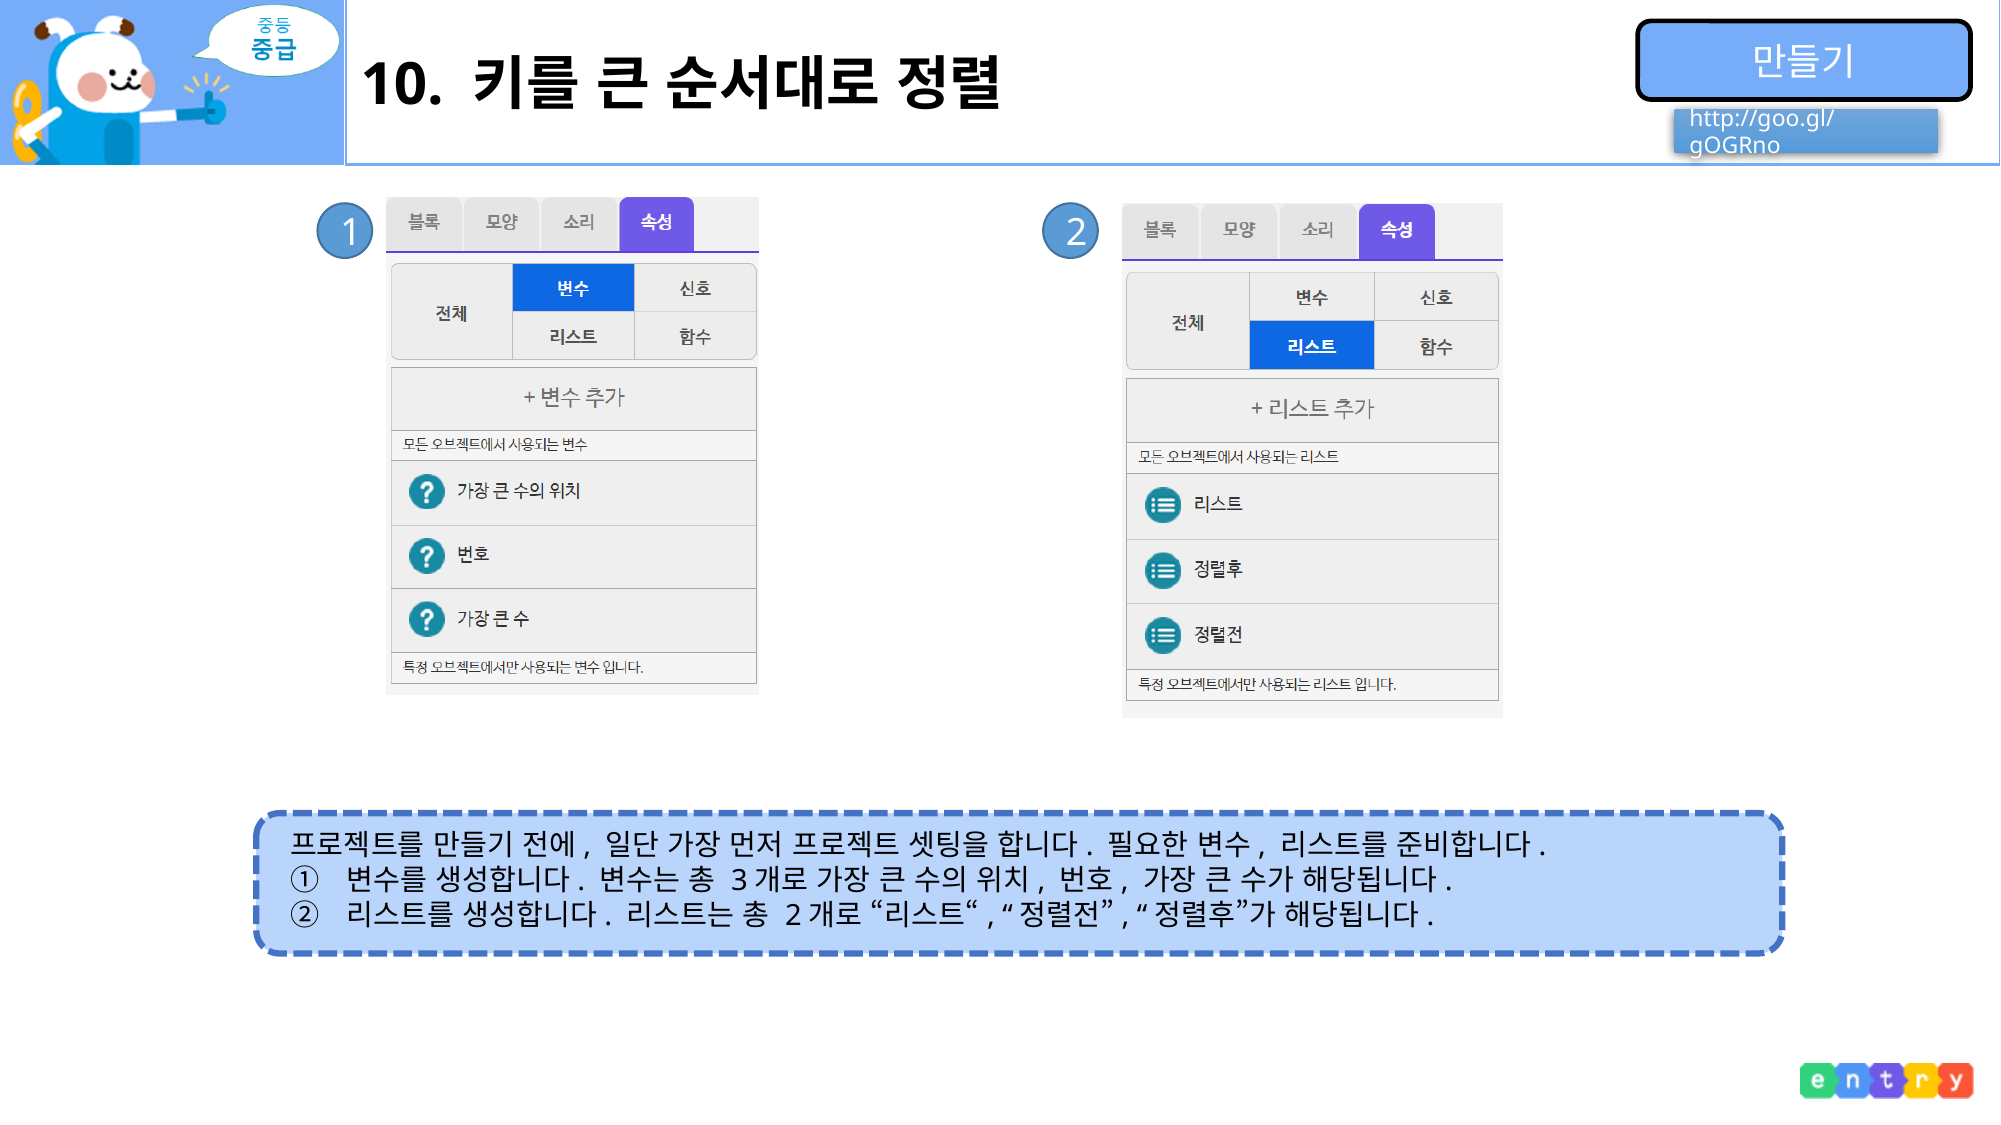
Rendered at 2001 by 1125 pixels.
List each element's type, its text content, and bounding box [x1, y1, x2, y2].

picture [0, 0, 344, 165]
text_box http://goo.gl/gOGRno [1674, 109, 1938, 153]
text_box 1 [316, 202, 374, 259]
picture [1122, 203, 1503, 718]
text_box 10. 키를 큰 순서대로 정렬 [345, 0, 2000, 166]
text_box 2 [1042, 202, 1099, 259]
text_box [256, 813, 1783, 954]
text_box 만들기 [1636, 19, 1972, 101]
picture [386, 197, 759, 695]
picture [1795, 1059, 1977, 1103]
slide_number 55 [1412, 1042, 1863, 1103]
